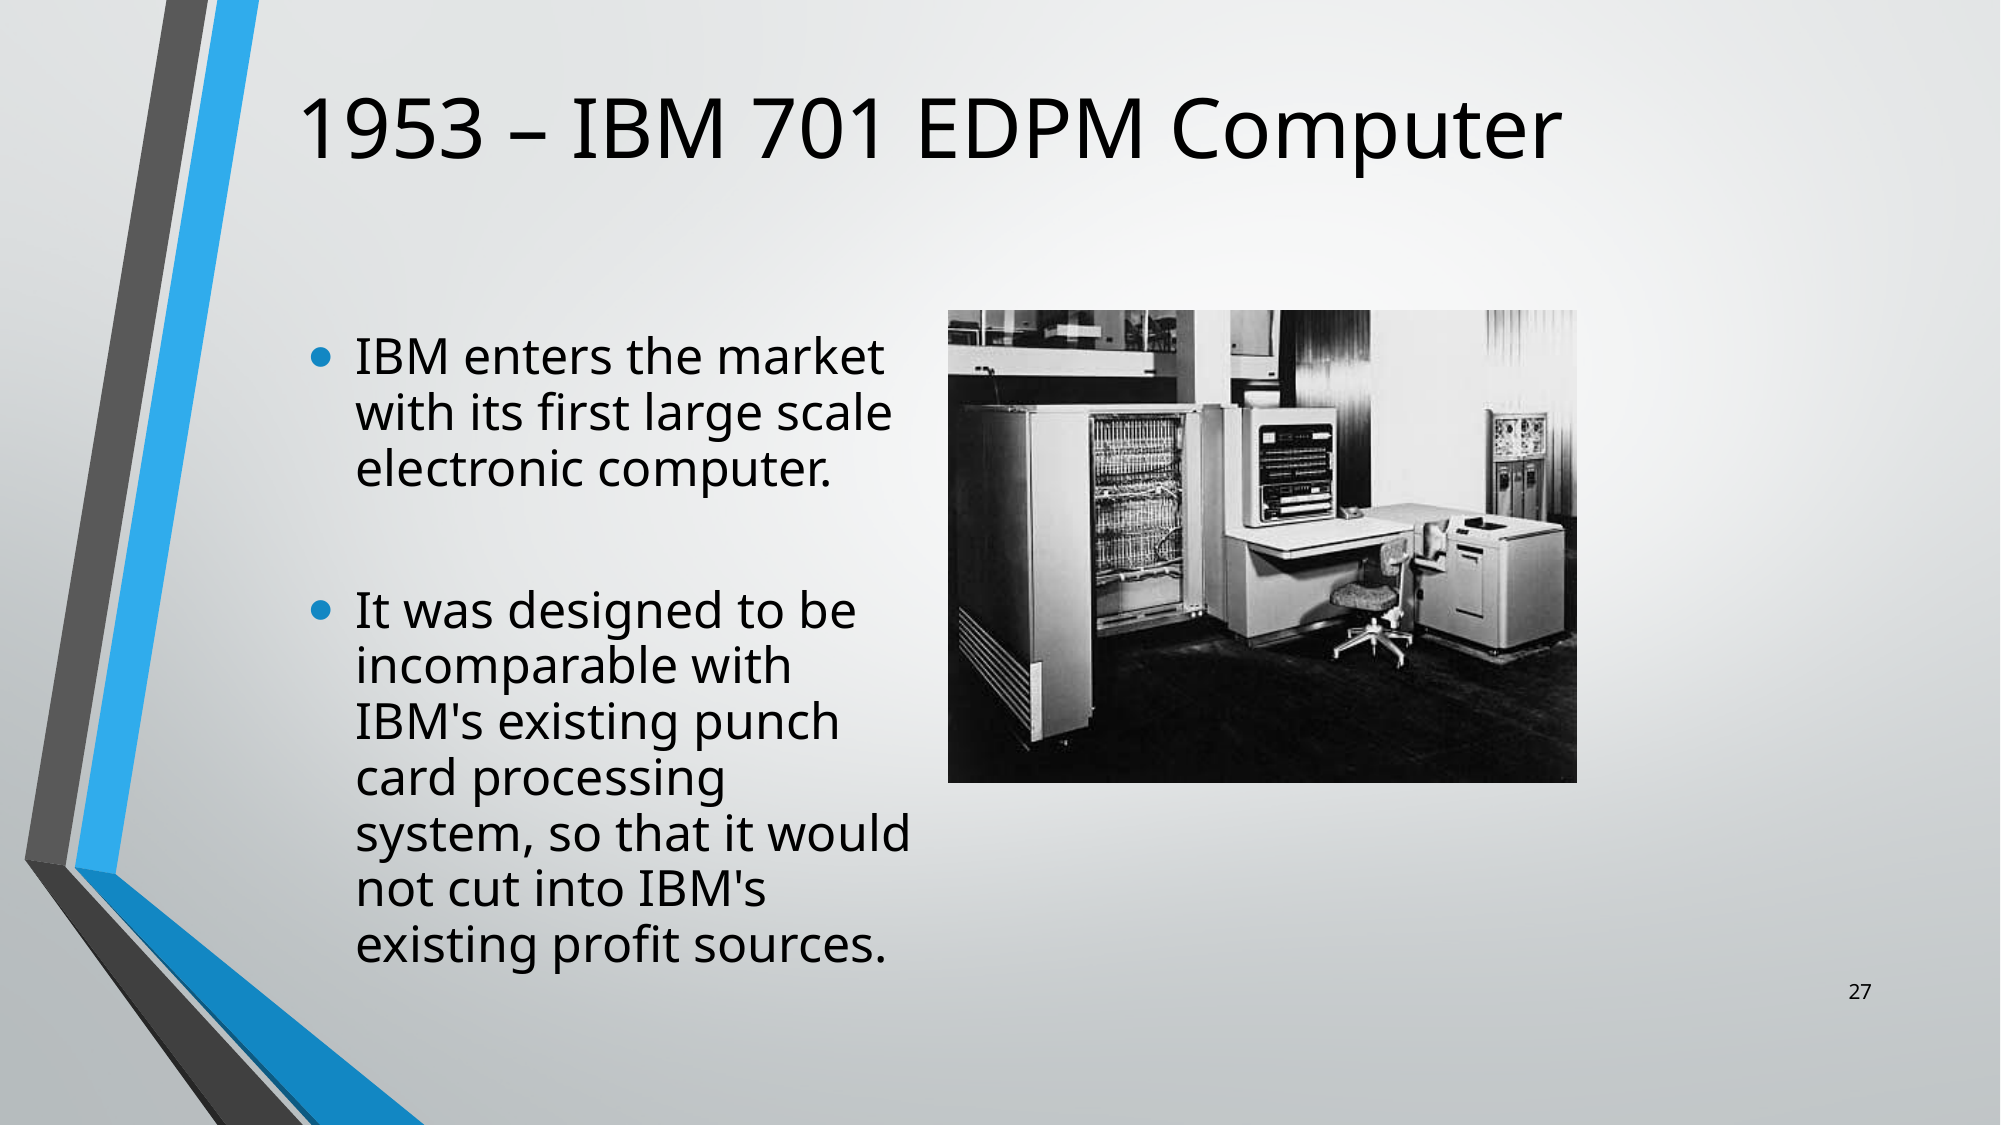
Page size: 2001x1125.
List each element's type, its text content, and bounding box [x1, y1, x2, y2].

picture [948, 310, 1577, 783]
title 1953 – IBM 701 EDPM Computer [249, 45, 1611, 216]
list IBM enters the market with its first large scale electronic computer. It was designed to be incomparable with IBM's existing punch card processing system, so that it would not cut into IBM's existing profit sources. [295, 249, 931, 1055]
slide_number 27 [1796, 962, 1887, 1023]
